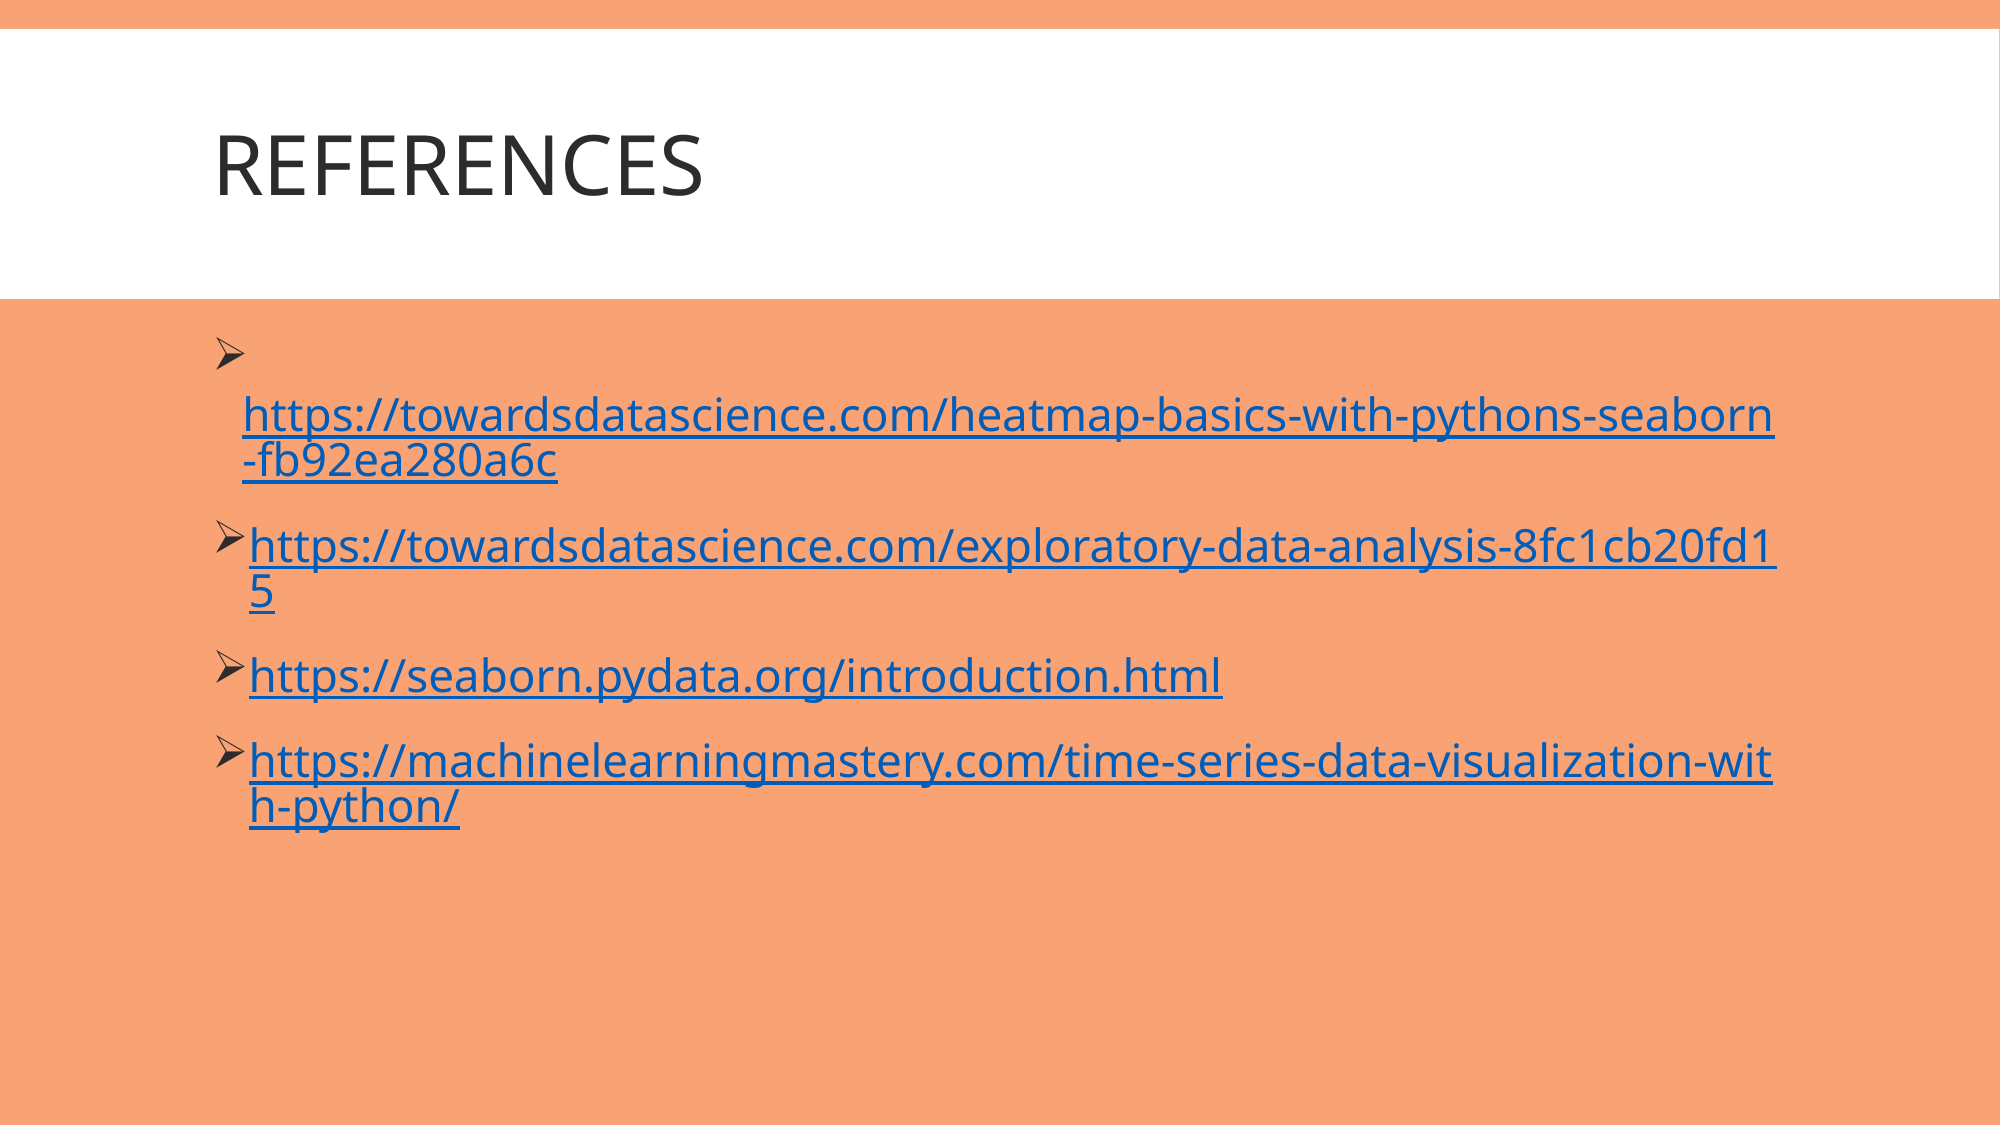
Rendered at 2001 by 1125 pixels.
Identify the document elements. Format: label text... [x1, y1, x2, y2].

title REFERENCES [197, 46, 1803, 295]
list https://towardsdatascience.com/heatmap-basics-with-pythons-seaborn-fb92ea280a6c https://towardsdatascience.com/exploratory-data-analysis-8fc1cb20fd15 https://seaborn.pydata.org/introduction.html https://machinelearningmastery.com/time-series-data-visualization-with-python/ [197, 329, 1803, 1020]
